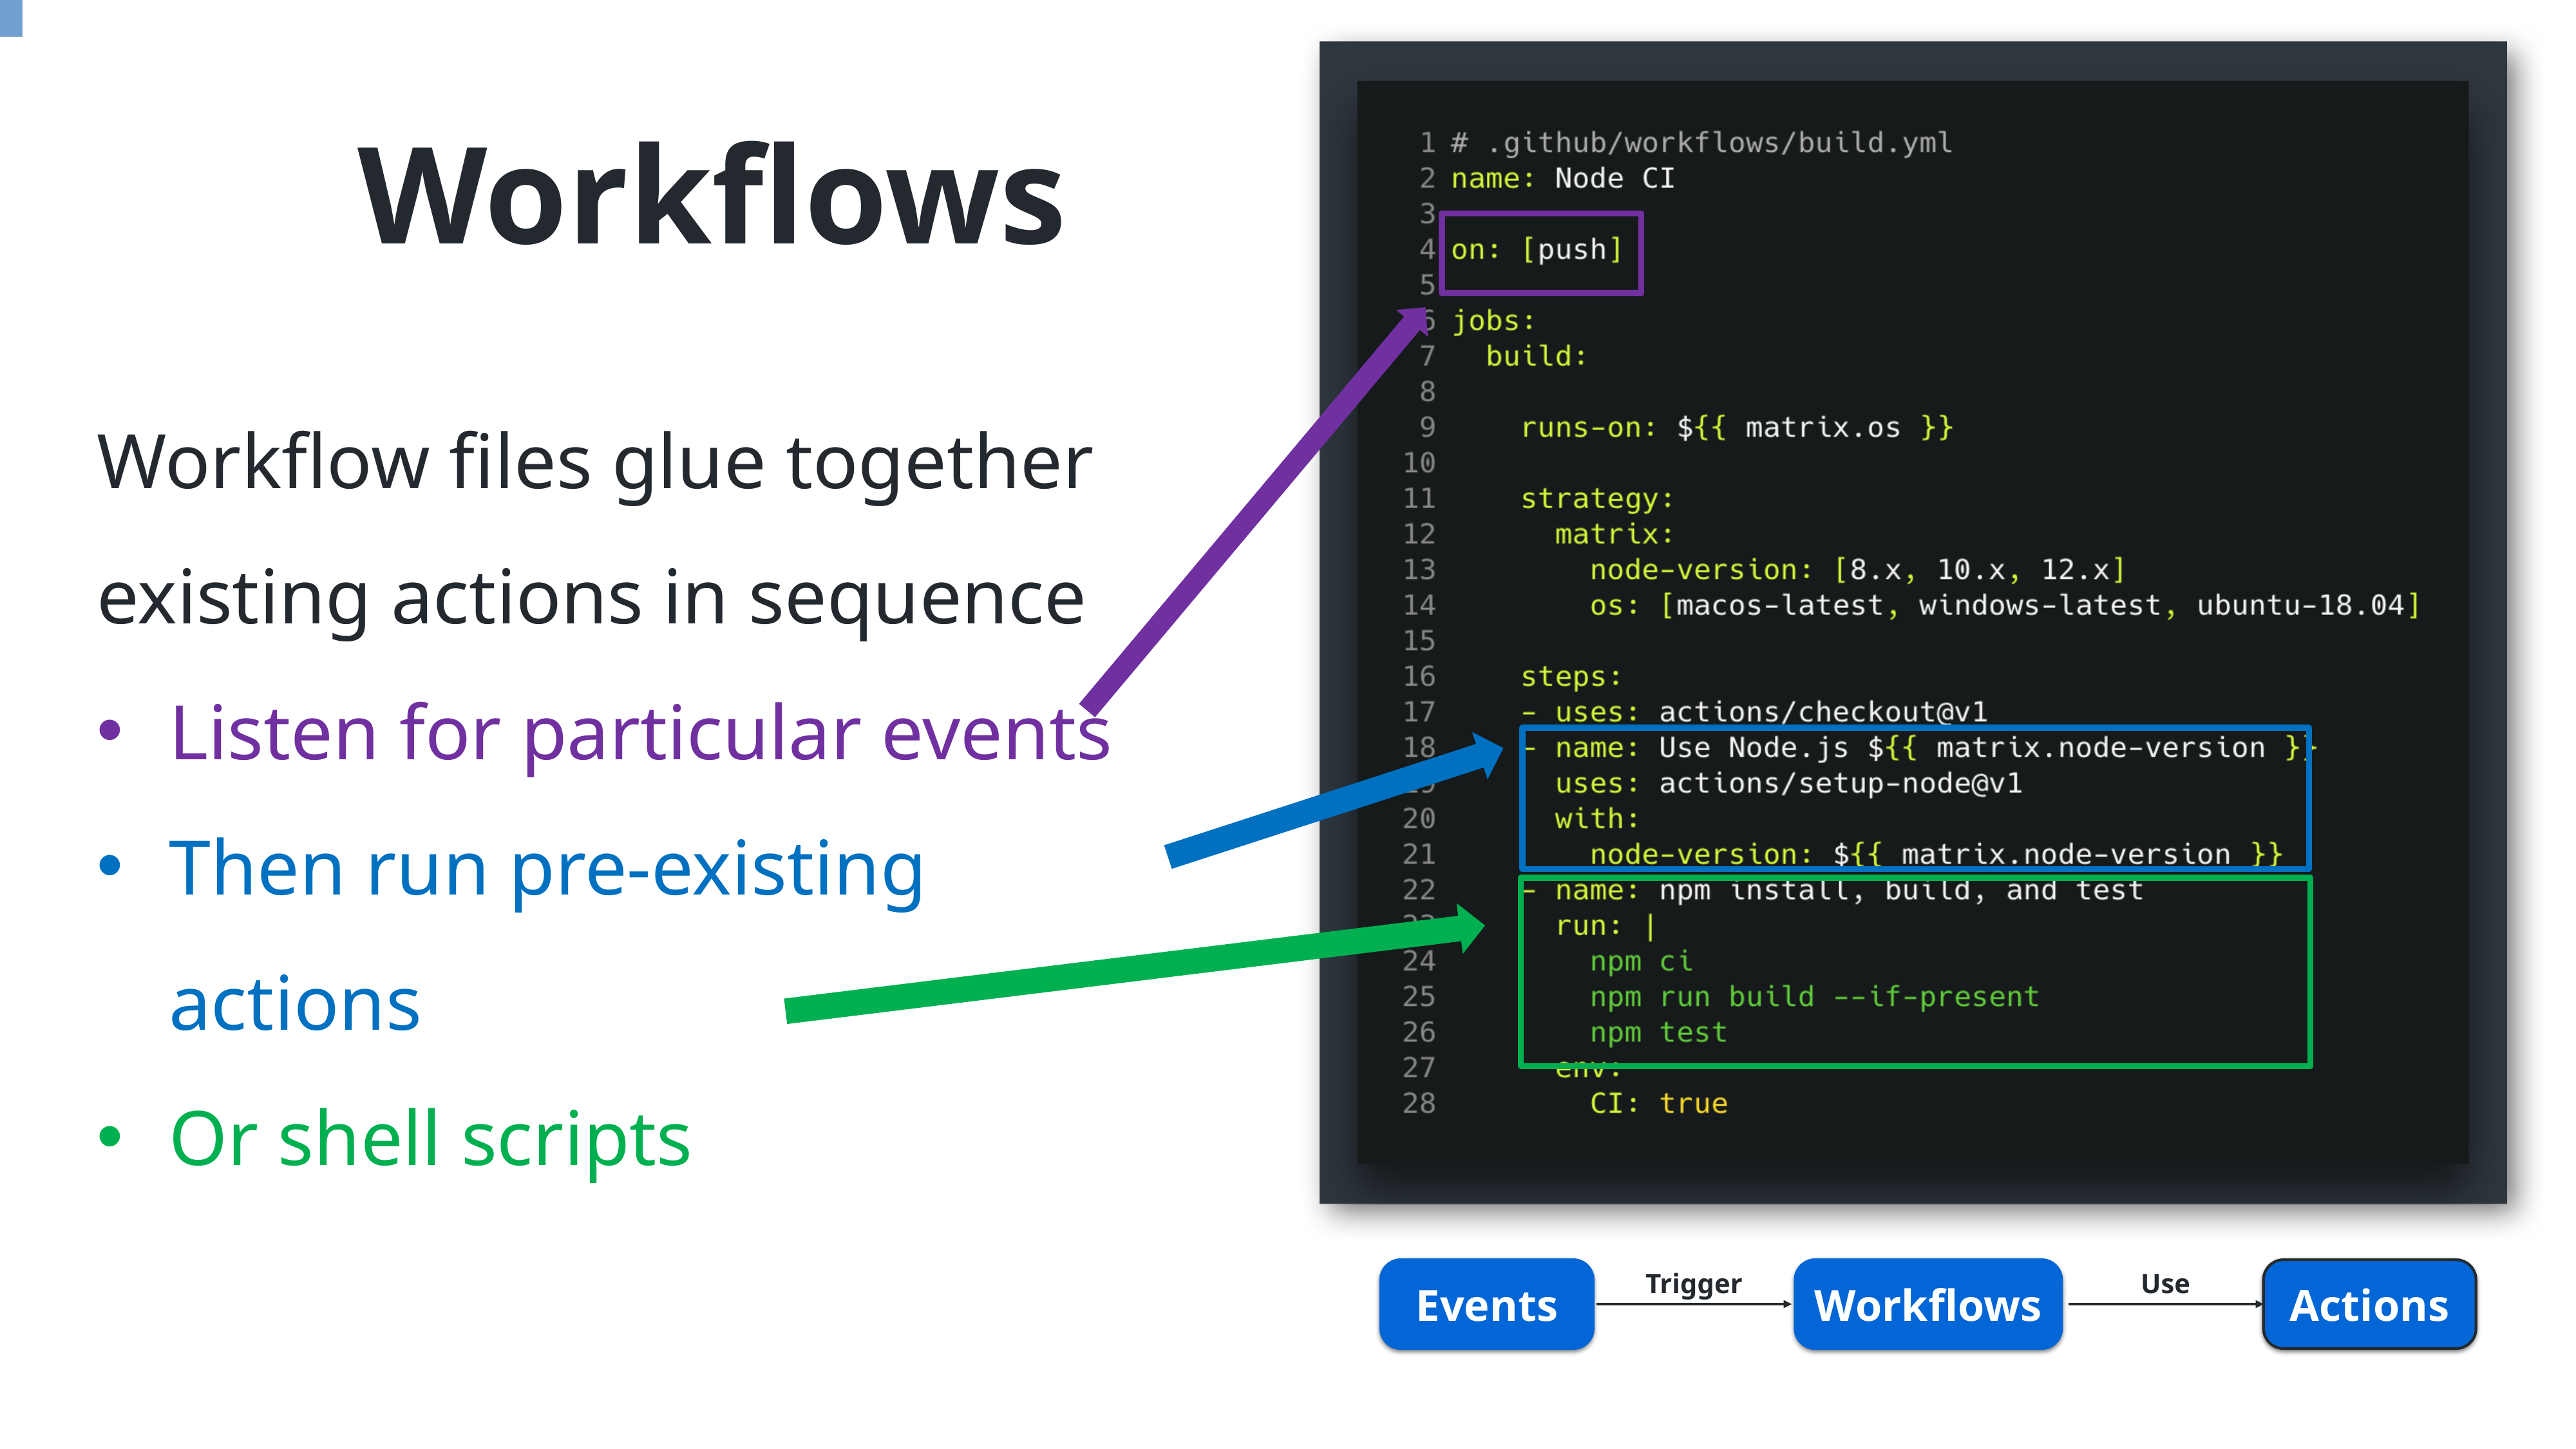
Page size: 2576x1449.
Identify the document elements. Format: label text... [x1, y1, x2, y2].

text_box [1079, 418, 1319, 717]
title Workflows [1, 80, 1307, 301]
picture [1319, 41, 2507, 1206]
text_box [1380, 1259, 2477, 1349]
text_box [1164, 795, 1319, 869]
text_box [784, 933, 1319, 1025]
list Workflow files glue together existing actions in sequence Listen for particular events Then run pre-existing actions Or shell scripts [96, 368, 1171, 1195]
